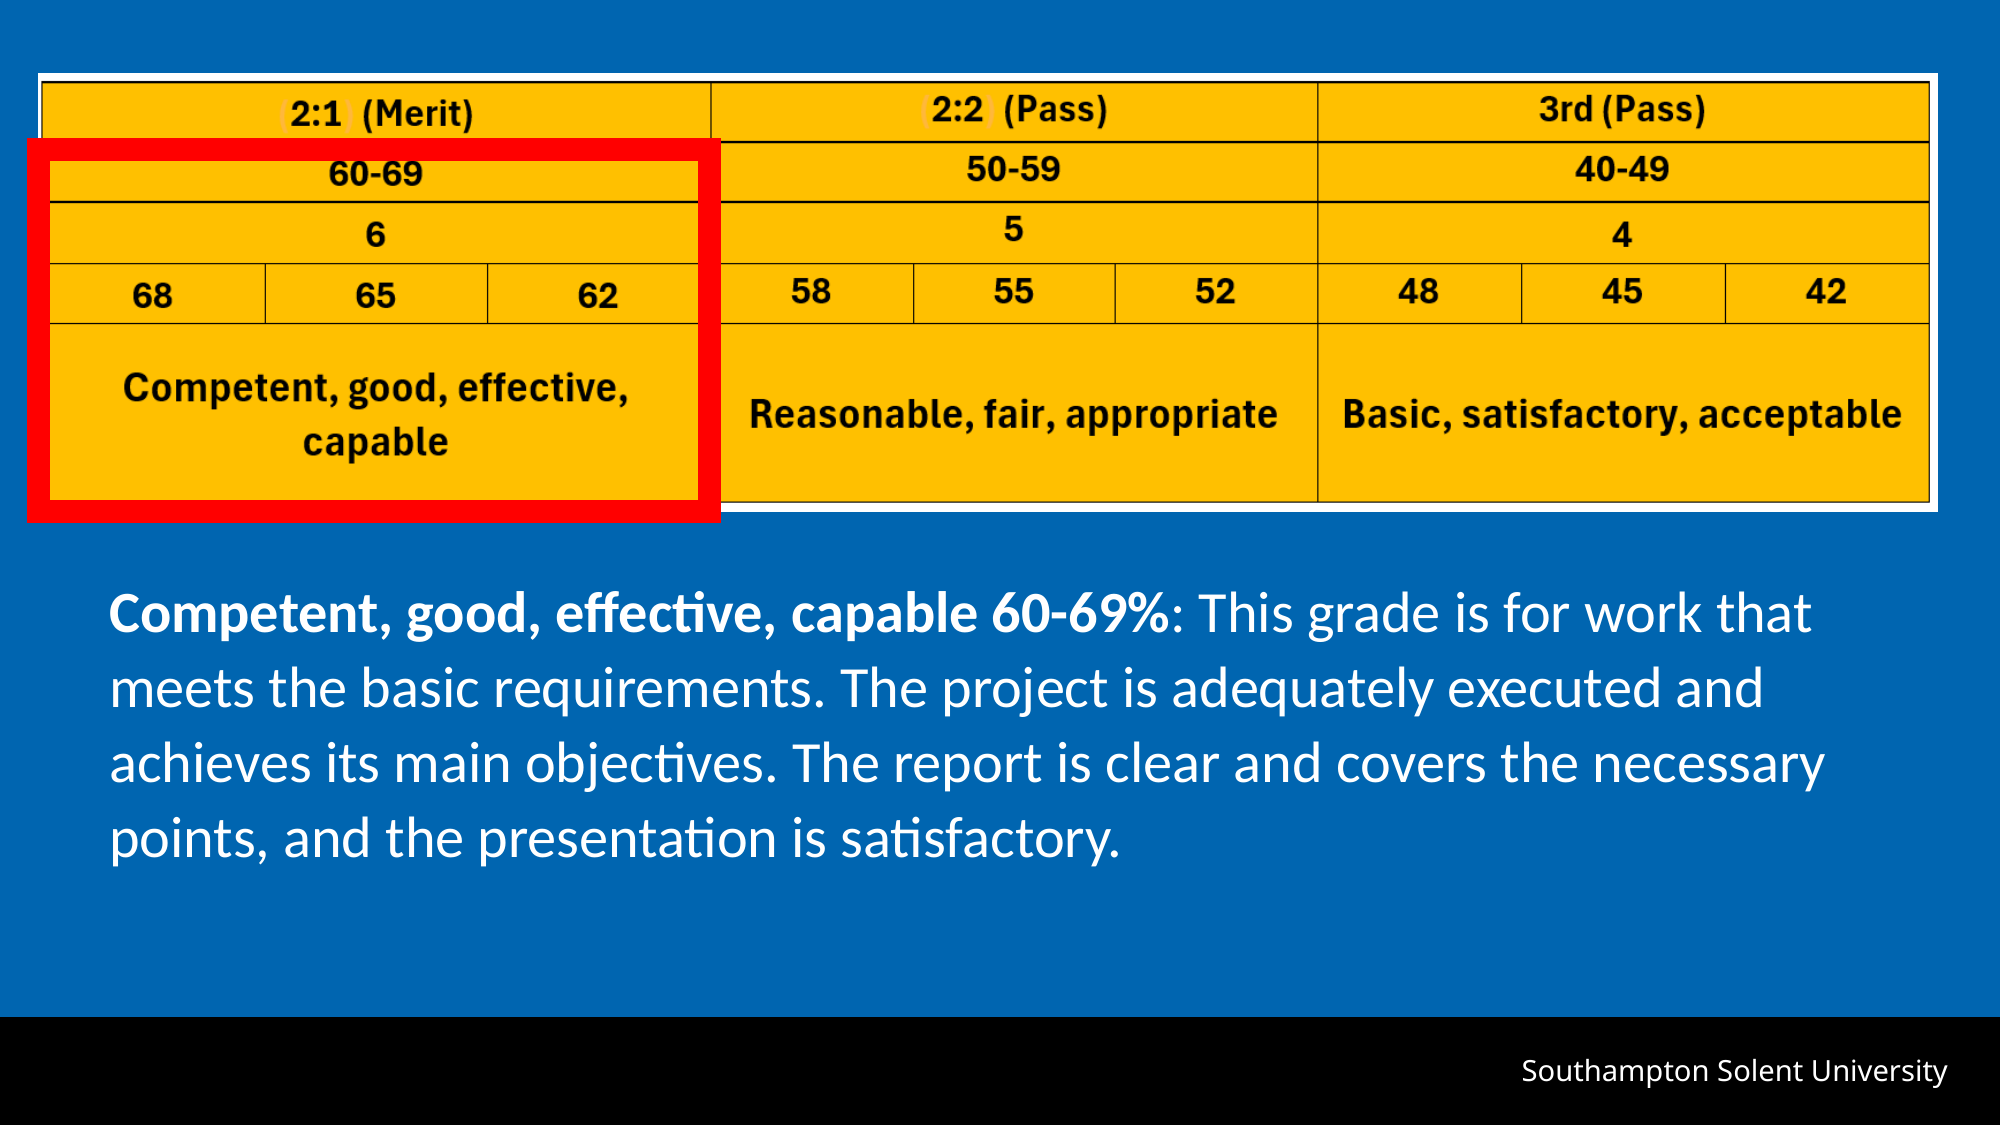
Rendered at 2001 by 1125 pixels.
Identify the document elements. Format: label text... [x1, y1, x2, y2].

text_box Competent, good, effective, capable 60-69%: This grade is for work that meets the basic requirements. The project is adequately executed and achieves its main objectives. The report is clear and covers the necessary points, and the presentation is satisfactory. [94, 562, 1906, 877]
picture [38, 73, 1938, 512]
